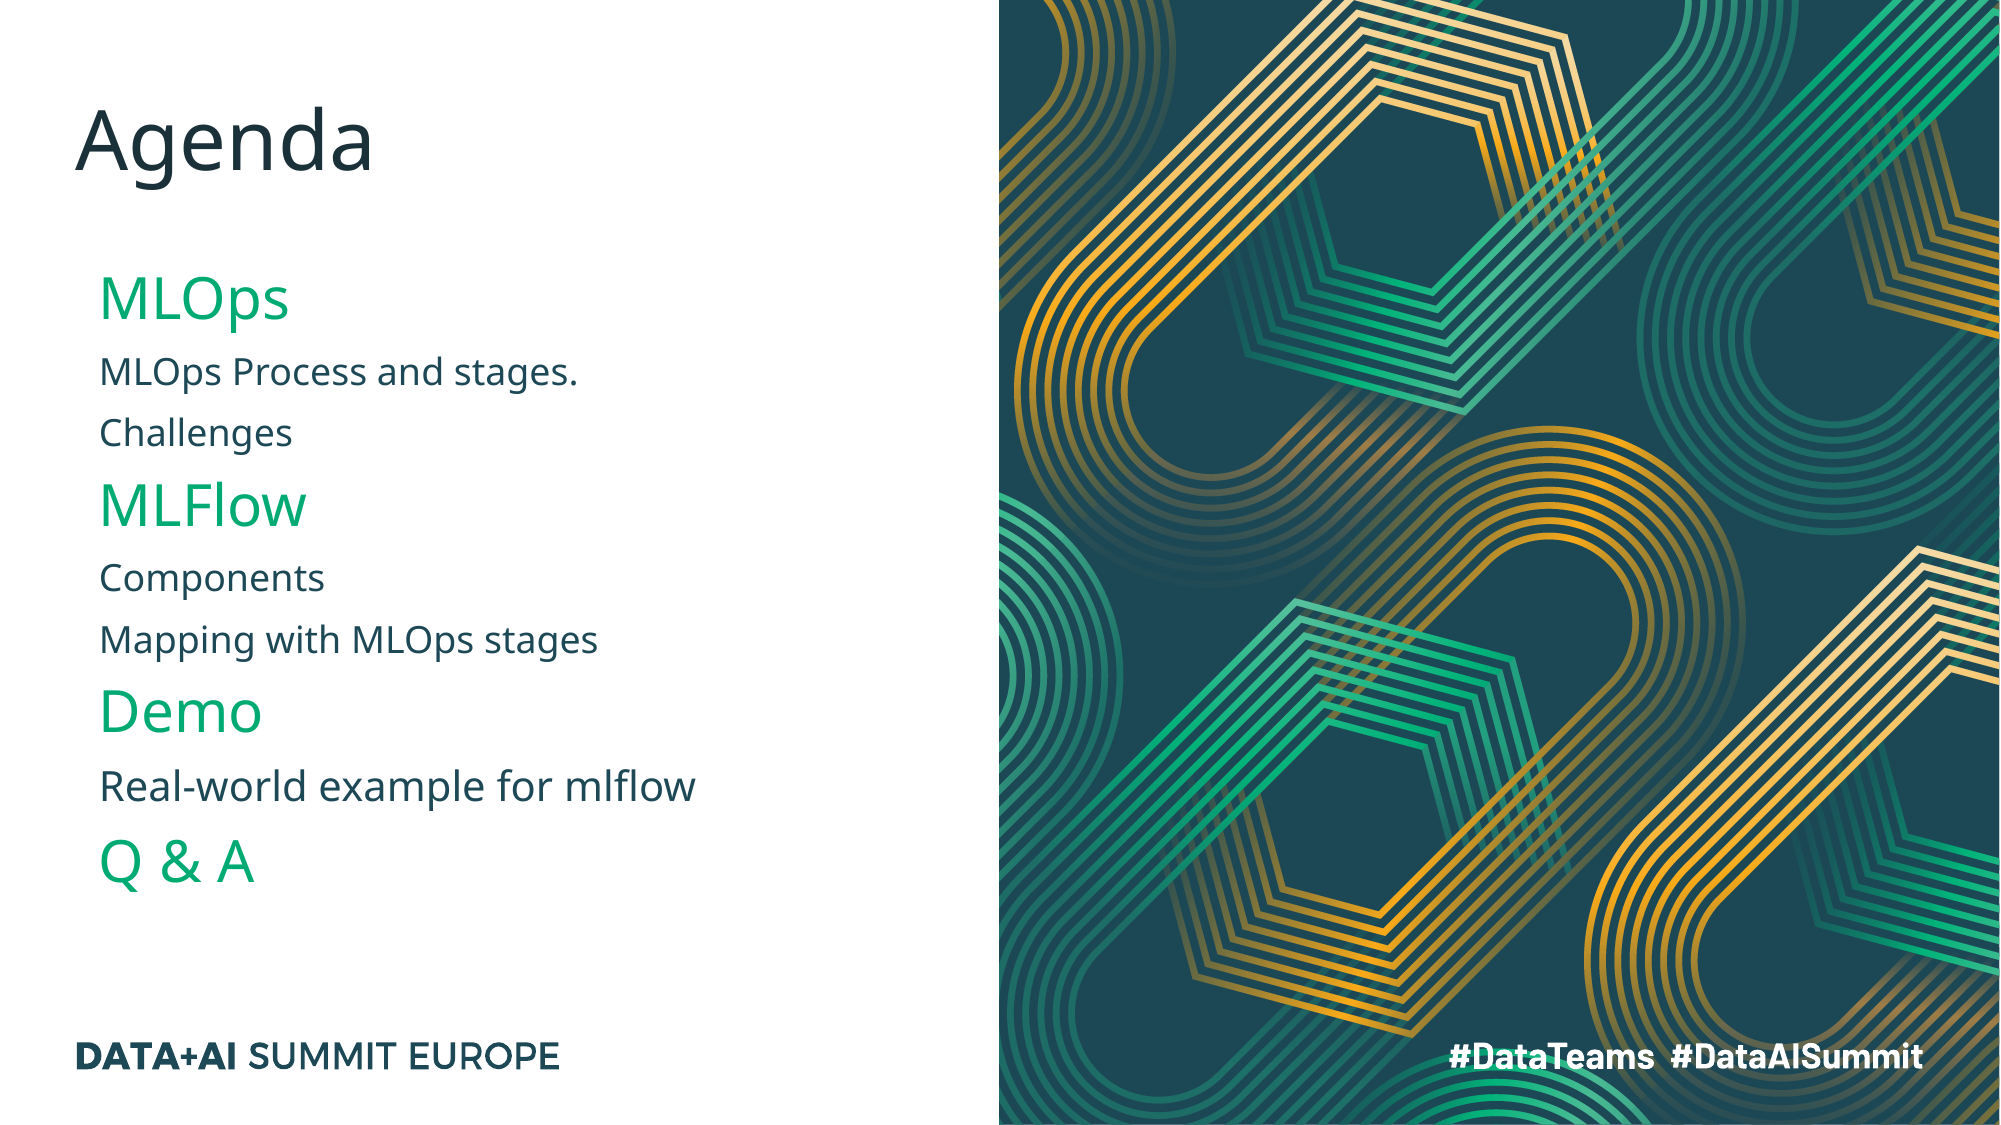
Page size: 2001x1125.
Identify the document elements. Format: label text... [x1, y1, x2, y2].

list MLOps MLOps Process and stages. Challenges MLFlow Components Mapping with MLOps stages Demo Real-world example for mlflow Q & A [75, 261, 925, 1015]
title Agenda [75, 61, 925, 225]
picture [999, 0, 2000, 1125]
